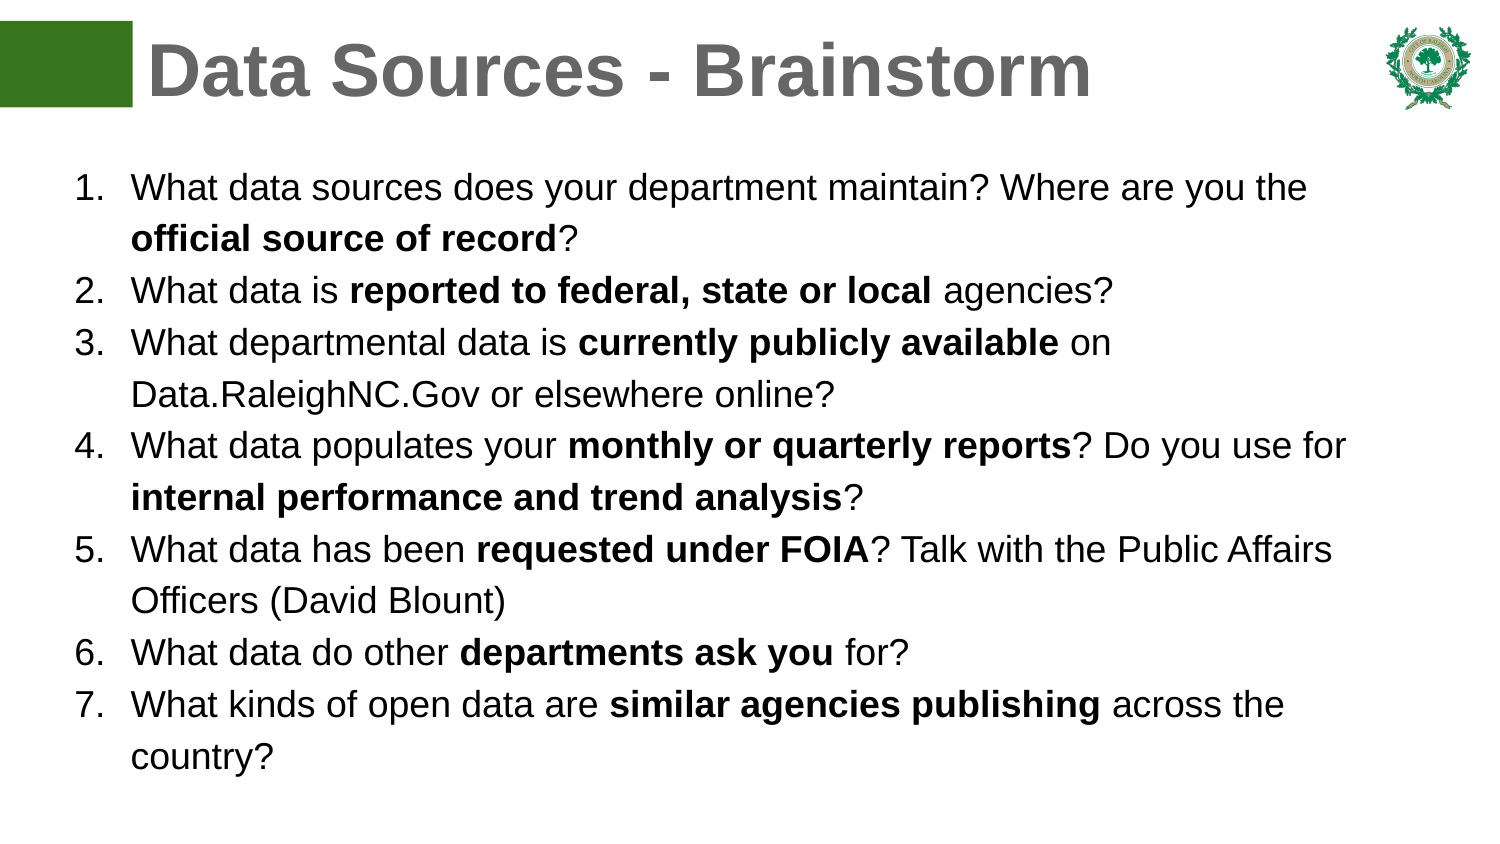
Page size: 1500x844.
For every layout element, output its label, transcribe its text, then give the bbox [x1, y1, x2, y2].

list What data sources does your department maintain? Where are you the official source of record? What data is reported to federal, state or local agencies? What departmental data is currently publicly available on Data.RaleighNC.Gov or elsewhere online? What data populates your monthly or quarterly reports? Do you use for internal performance and trend analysis? What data has been requested under FOIA? Talk with the Public Affairs Officers (David Blount) What data do other departments ask you for? What kinds of open data are similar agencies publishing across the country? [40, 140, 1426, 796]
title Data Sources - Brainstorm [132, 6, 1367, 123]
picture [1380, 20, 1476, 116]
